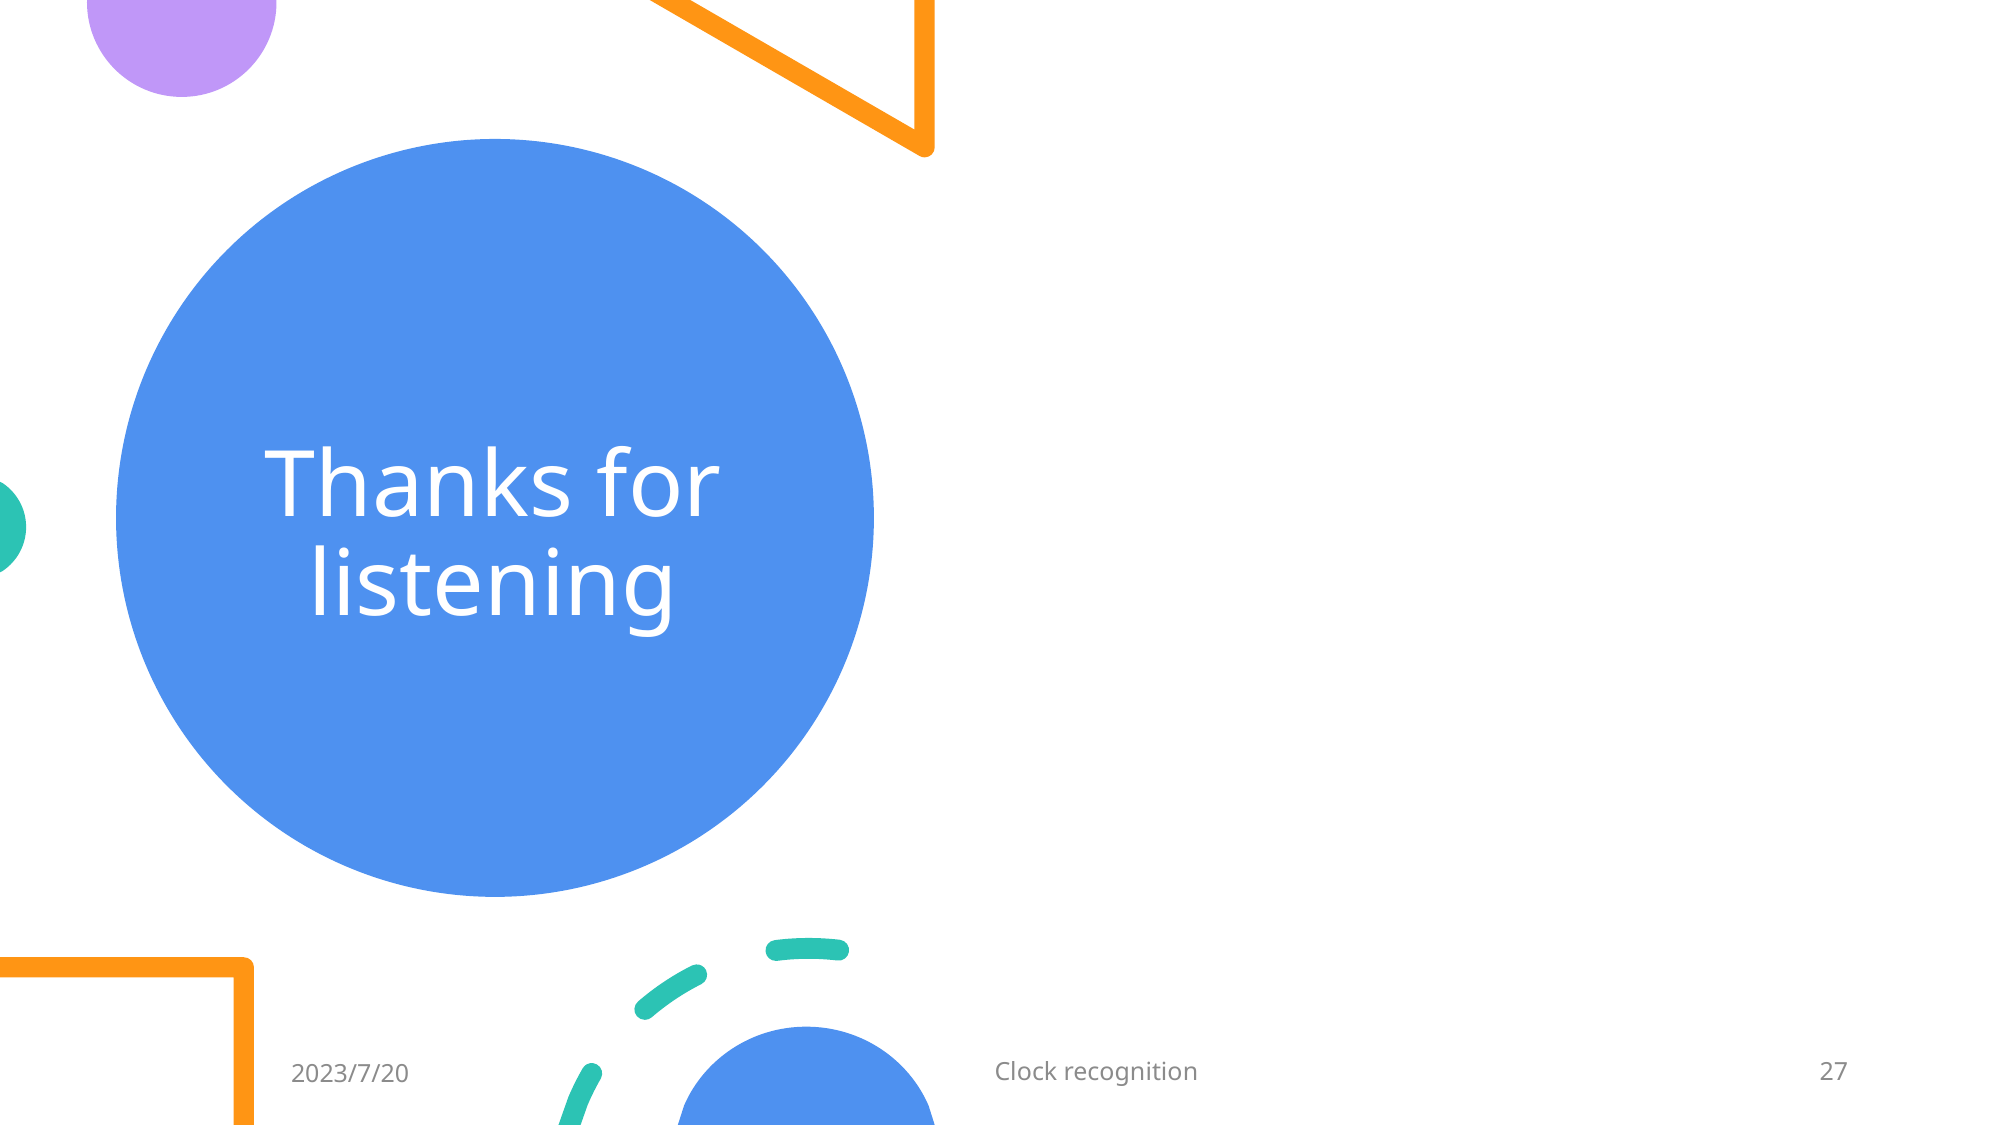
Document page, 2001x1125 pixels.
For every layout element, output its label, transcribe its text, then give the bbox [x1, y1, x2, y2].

slide_number 27 [1723, 1042, 1863, 1103]
title Thanks for listening [228, 202, 759, 870]
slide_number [276, 1042, 530, 1103]
footer Clock recognition [758, 1040, 1434, 1101]
